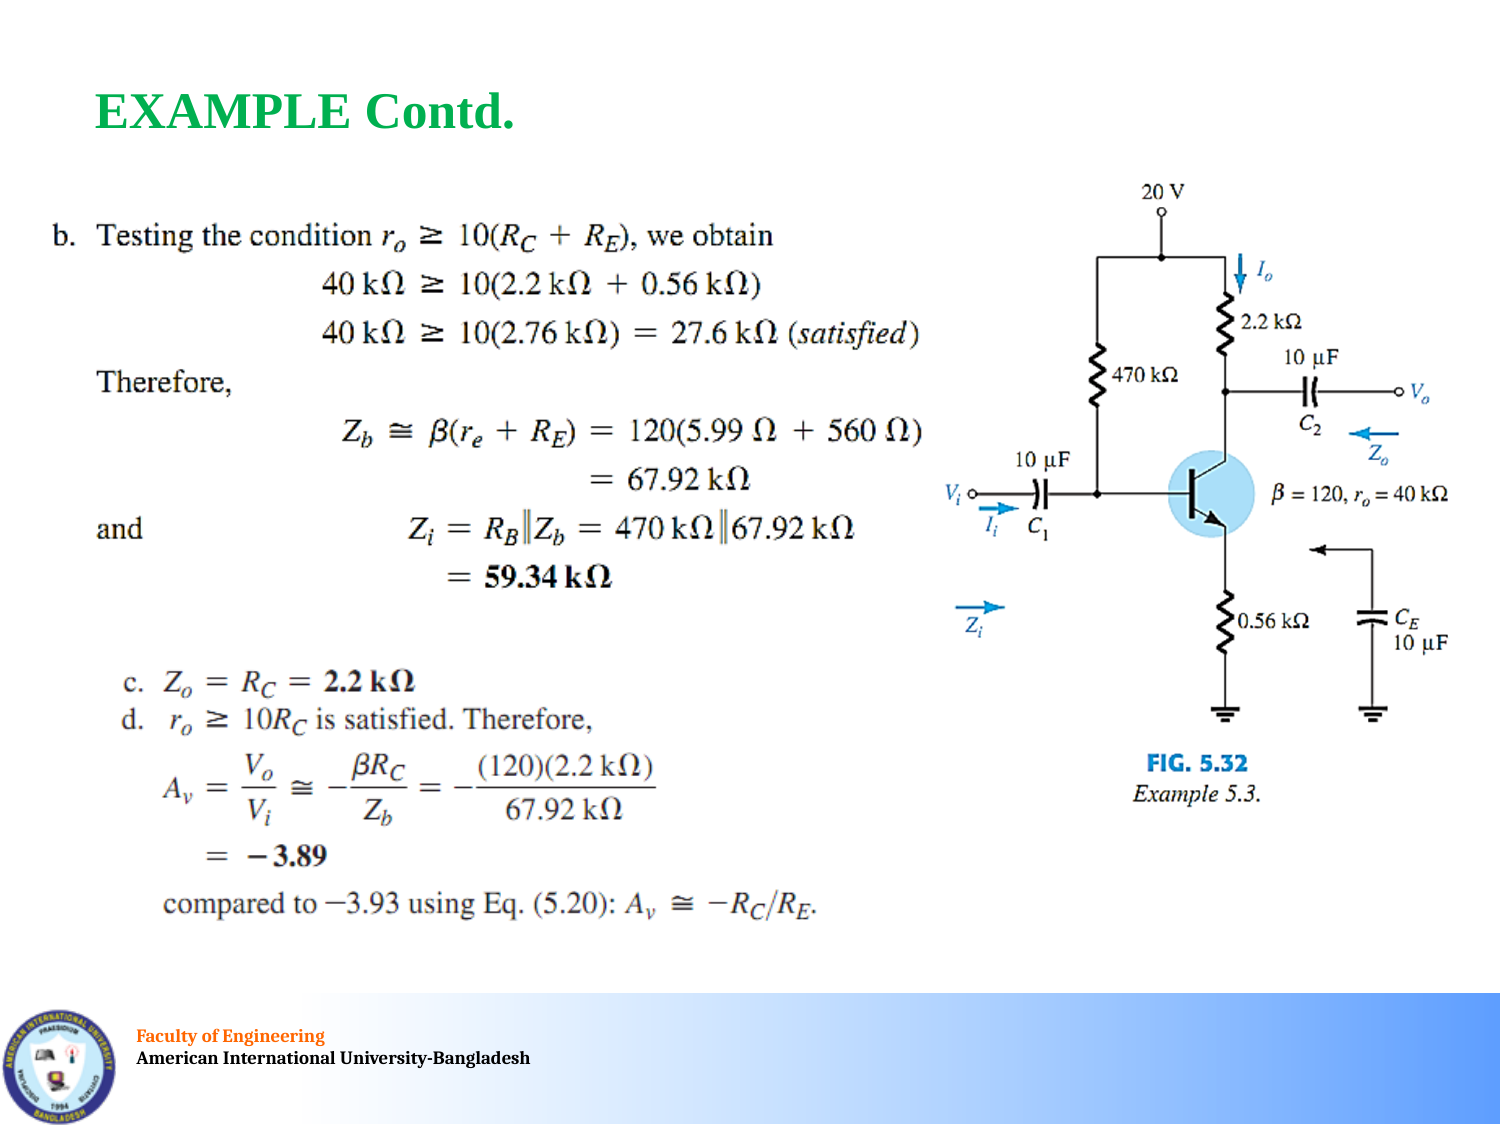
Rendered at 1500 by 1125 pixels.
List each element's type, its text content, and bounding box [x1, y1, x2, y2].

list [31, 205, 936, 601]
title EXAMPLE Contd. [66, 58, 1286, 159]
picture [0, 1007, 119, 1125]
picture [105, 659, 825, 932]
picture [935, 174, 1457, 813]
